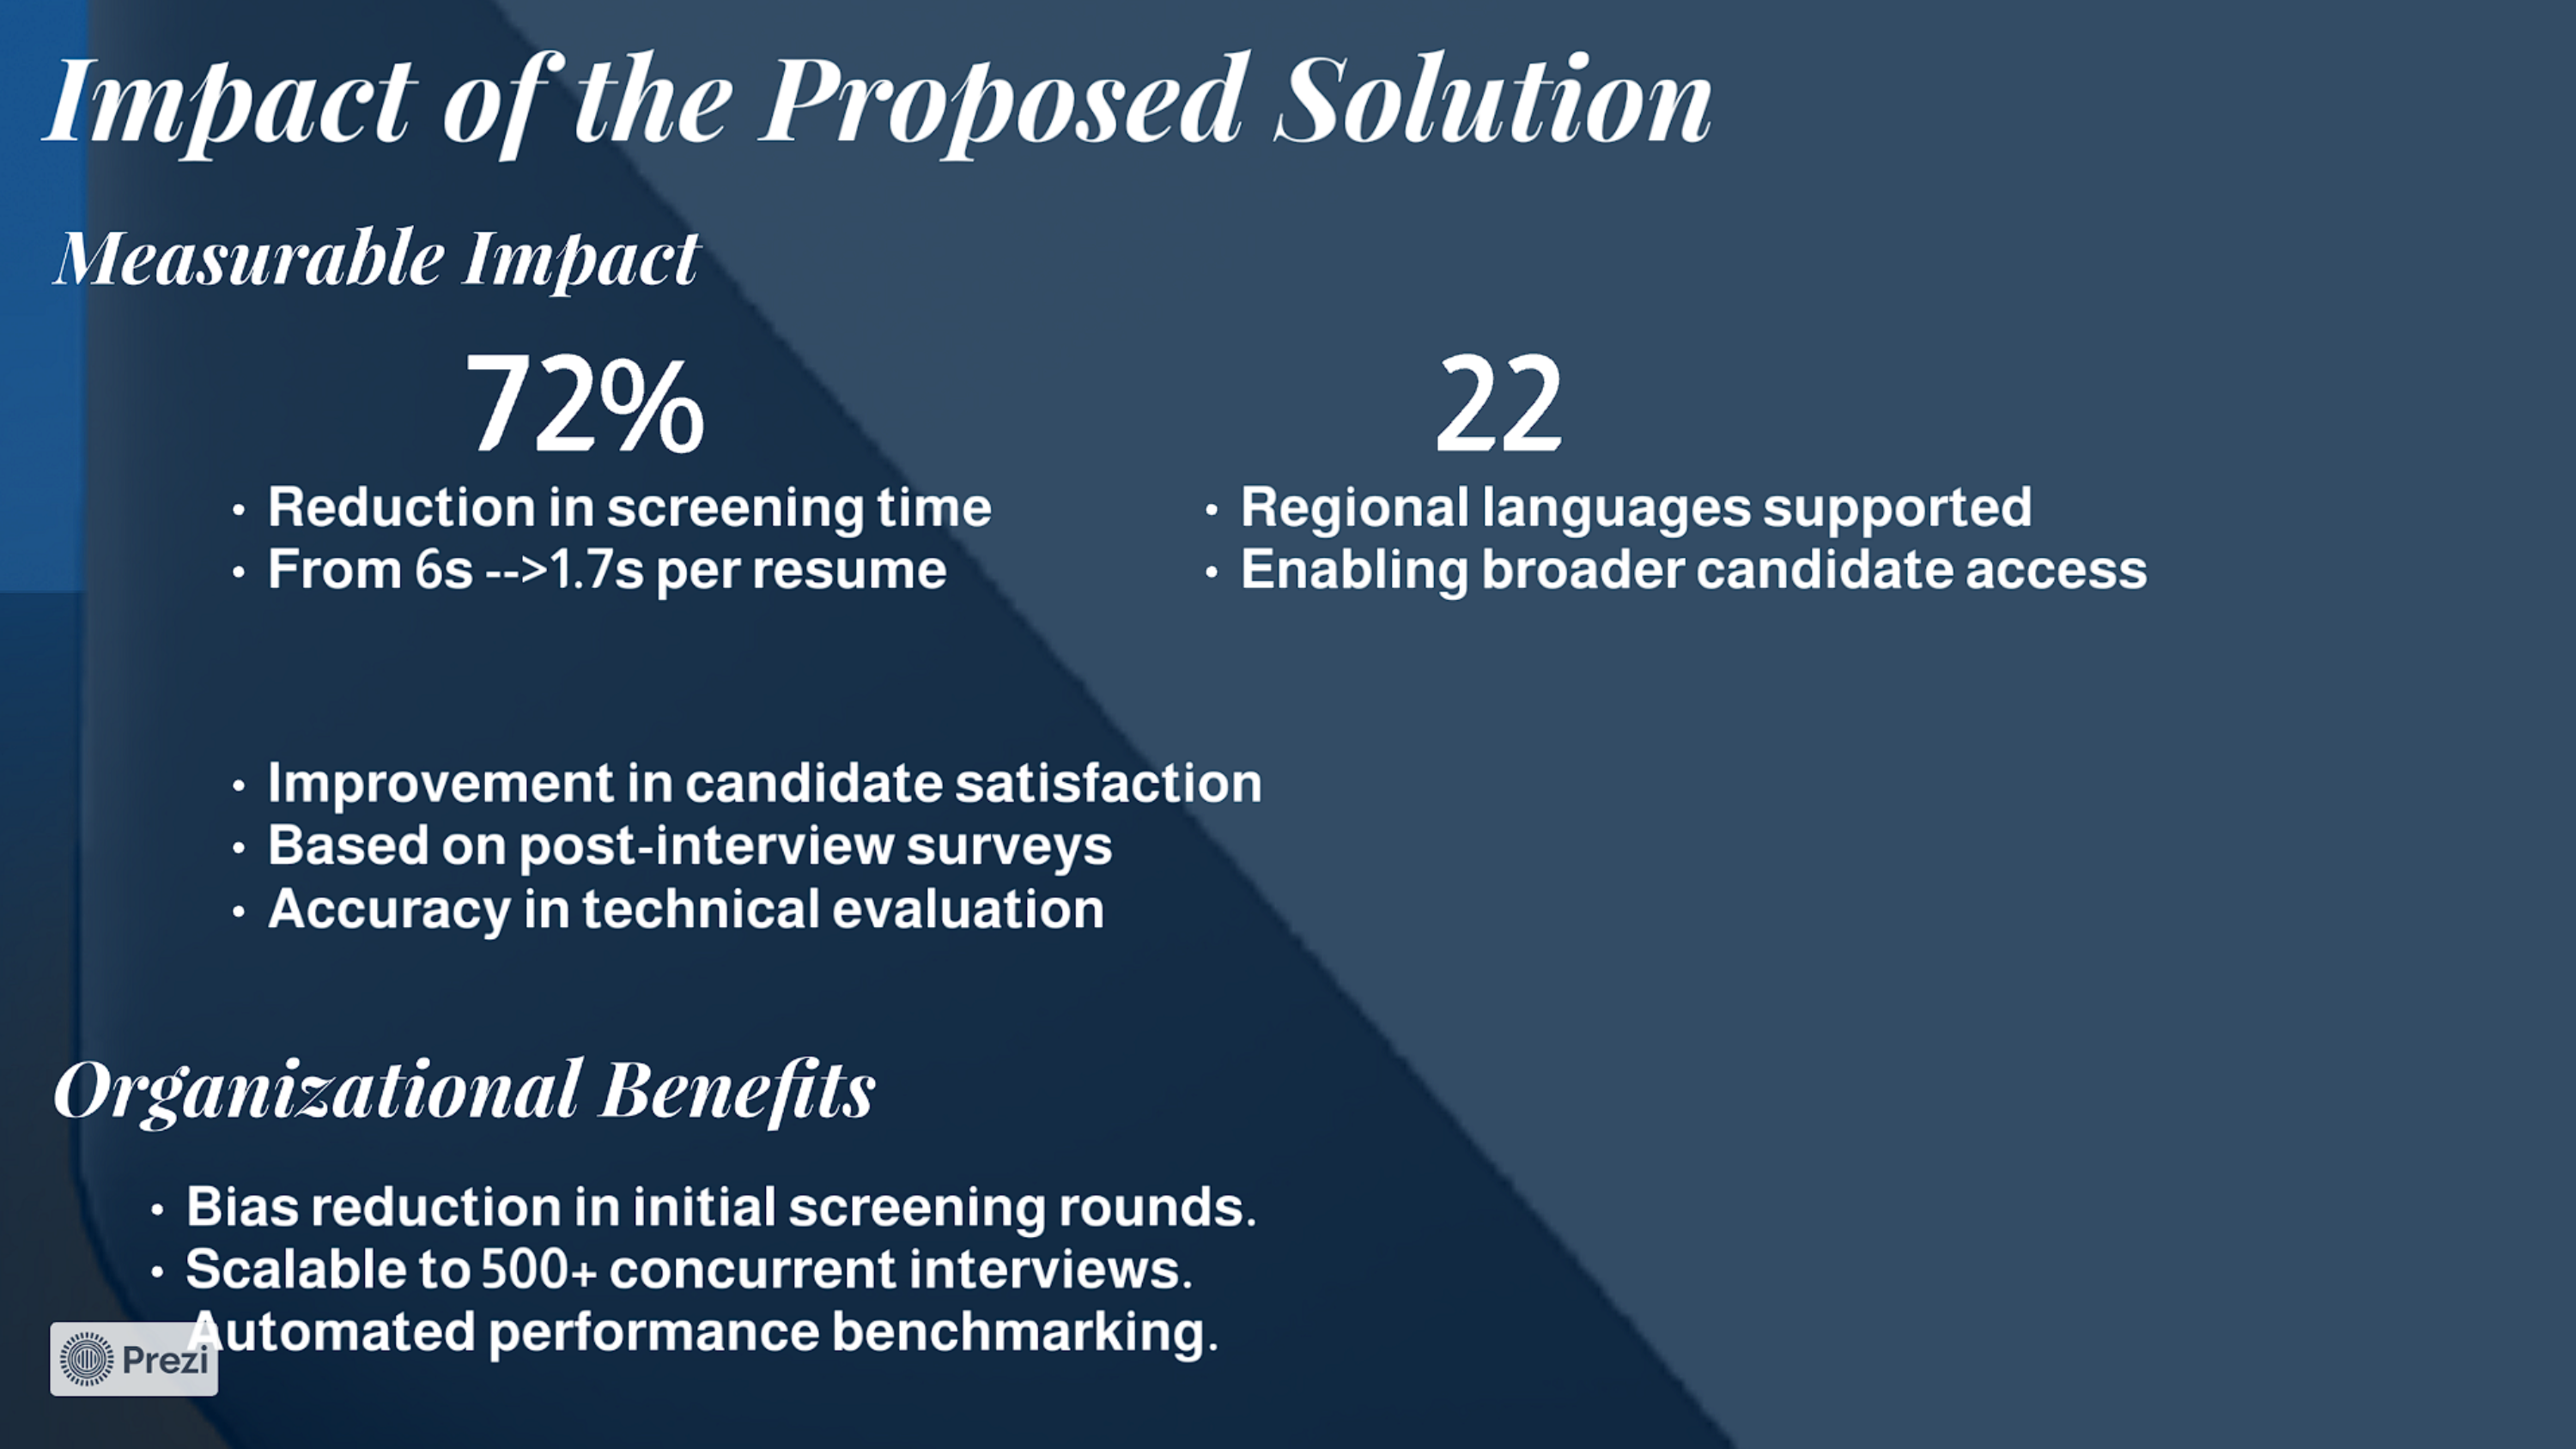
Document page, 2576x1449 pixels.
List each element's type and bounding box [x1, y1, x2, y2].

text_box [0, 0, 2576, 1449]
